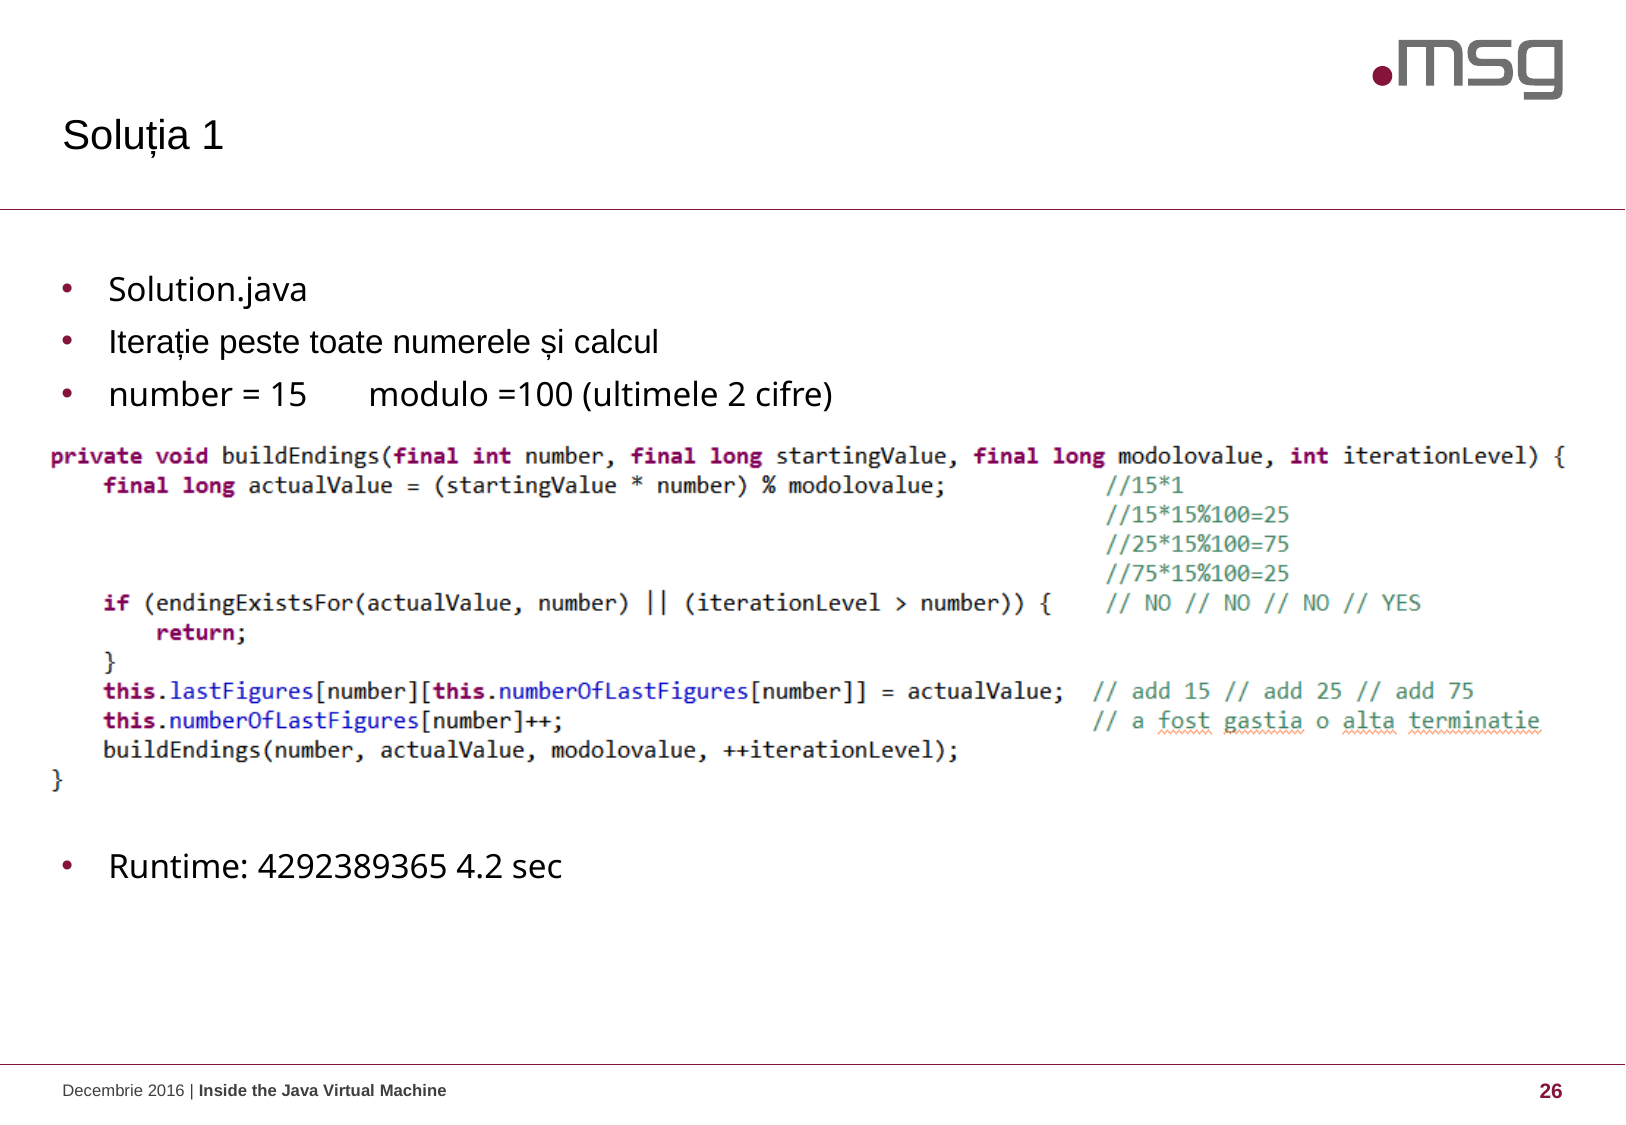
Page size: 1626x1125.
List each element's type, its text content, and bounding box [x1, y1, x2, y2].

title Soluția 1 [62, 67, 1286, 206]
list Solution.java Iterație peste toate numerele și calcul number = 15 modulo =100 (ultimele 2 cifre) Runtime: 4292389365 4.2 sec [61, 802, 1563, 977]
slide_number 26 [1485, 1078, 1563, 1102]
picture [13, 430, 1596, 802]
list Solution.java Iterație peste toate numerele și calcul number = 15 modulo =100 (ultimele 2 cifre) Runtime: 4292389365 4.2 sec [61, 267, 1563, 430]
footer Decembrie 2016 | Inside the Java Virtual Machine [62, 1078, 1286, 1102]
